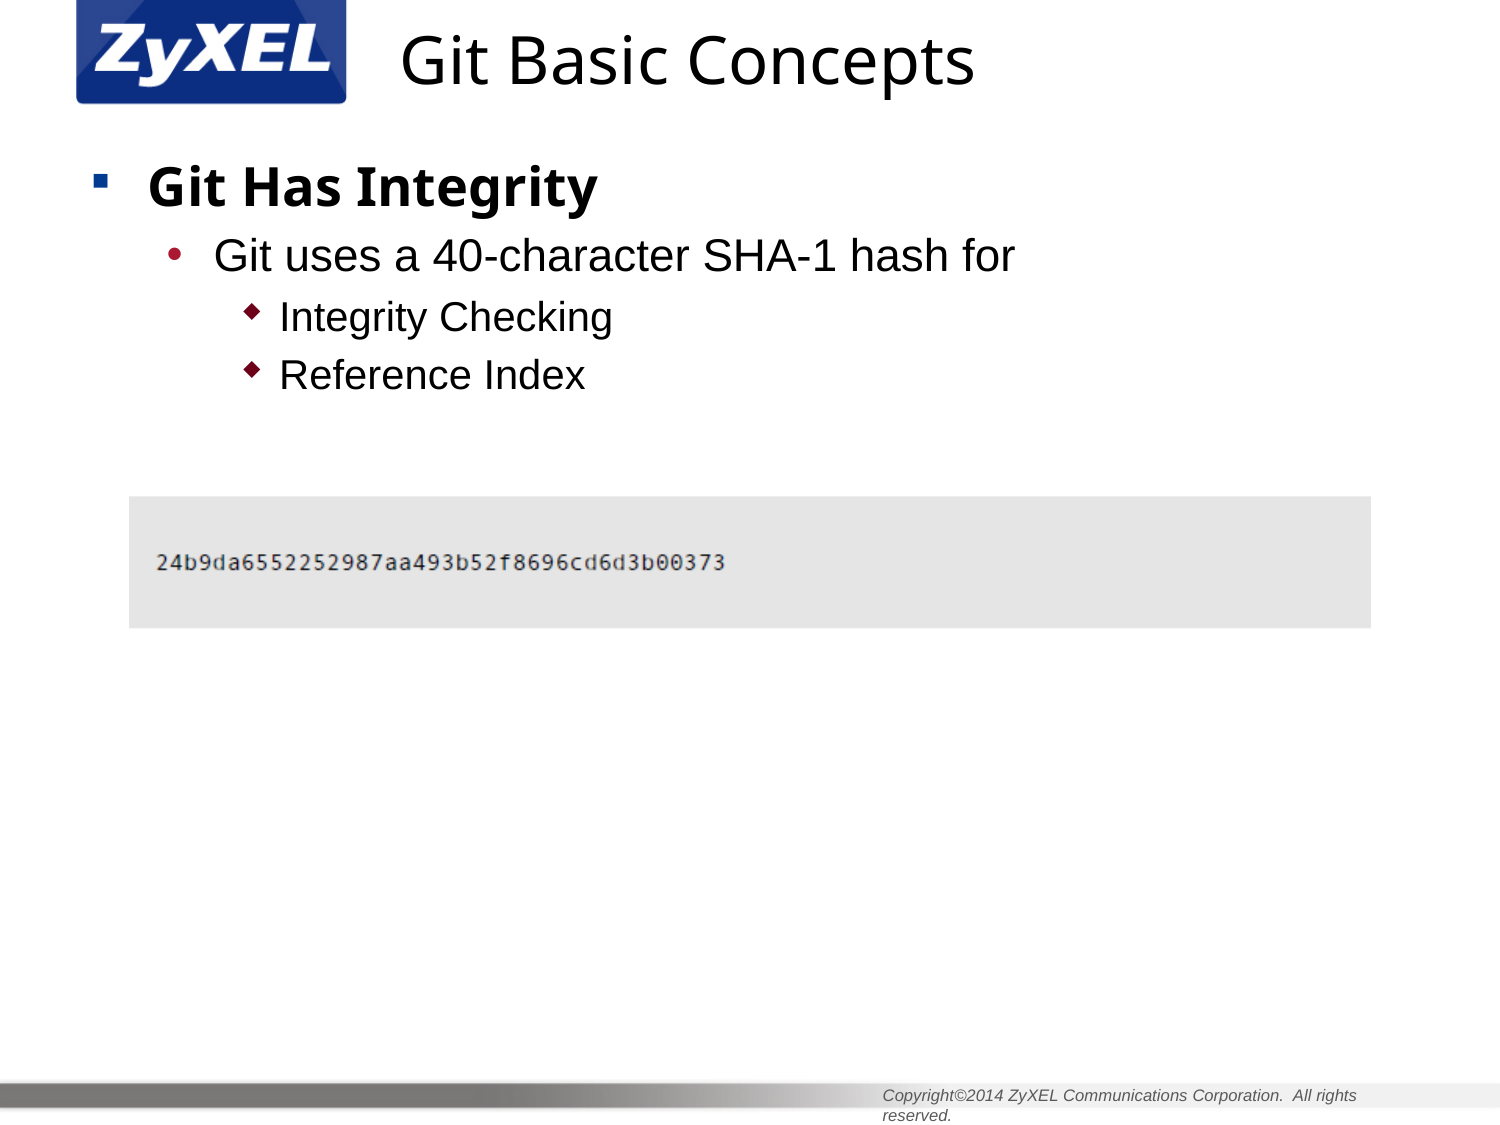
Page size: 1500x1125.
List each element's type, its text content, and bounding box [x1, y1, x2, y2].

title Git Basic Concepts [384, 0, 1500, 121]
picture [0, 0, 1500, 1125]
list Git Has Integrity Git uses a 40-character SHA-1 hash for Integrity Checking Reference Index [76, 144, 1424, 563]
